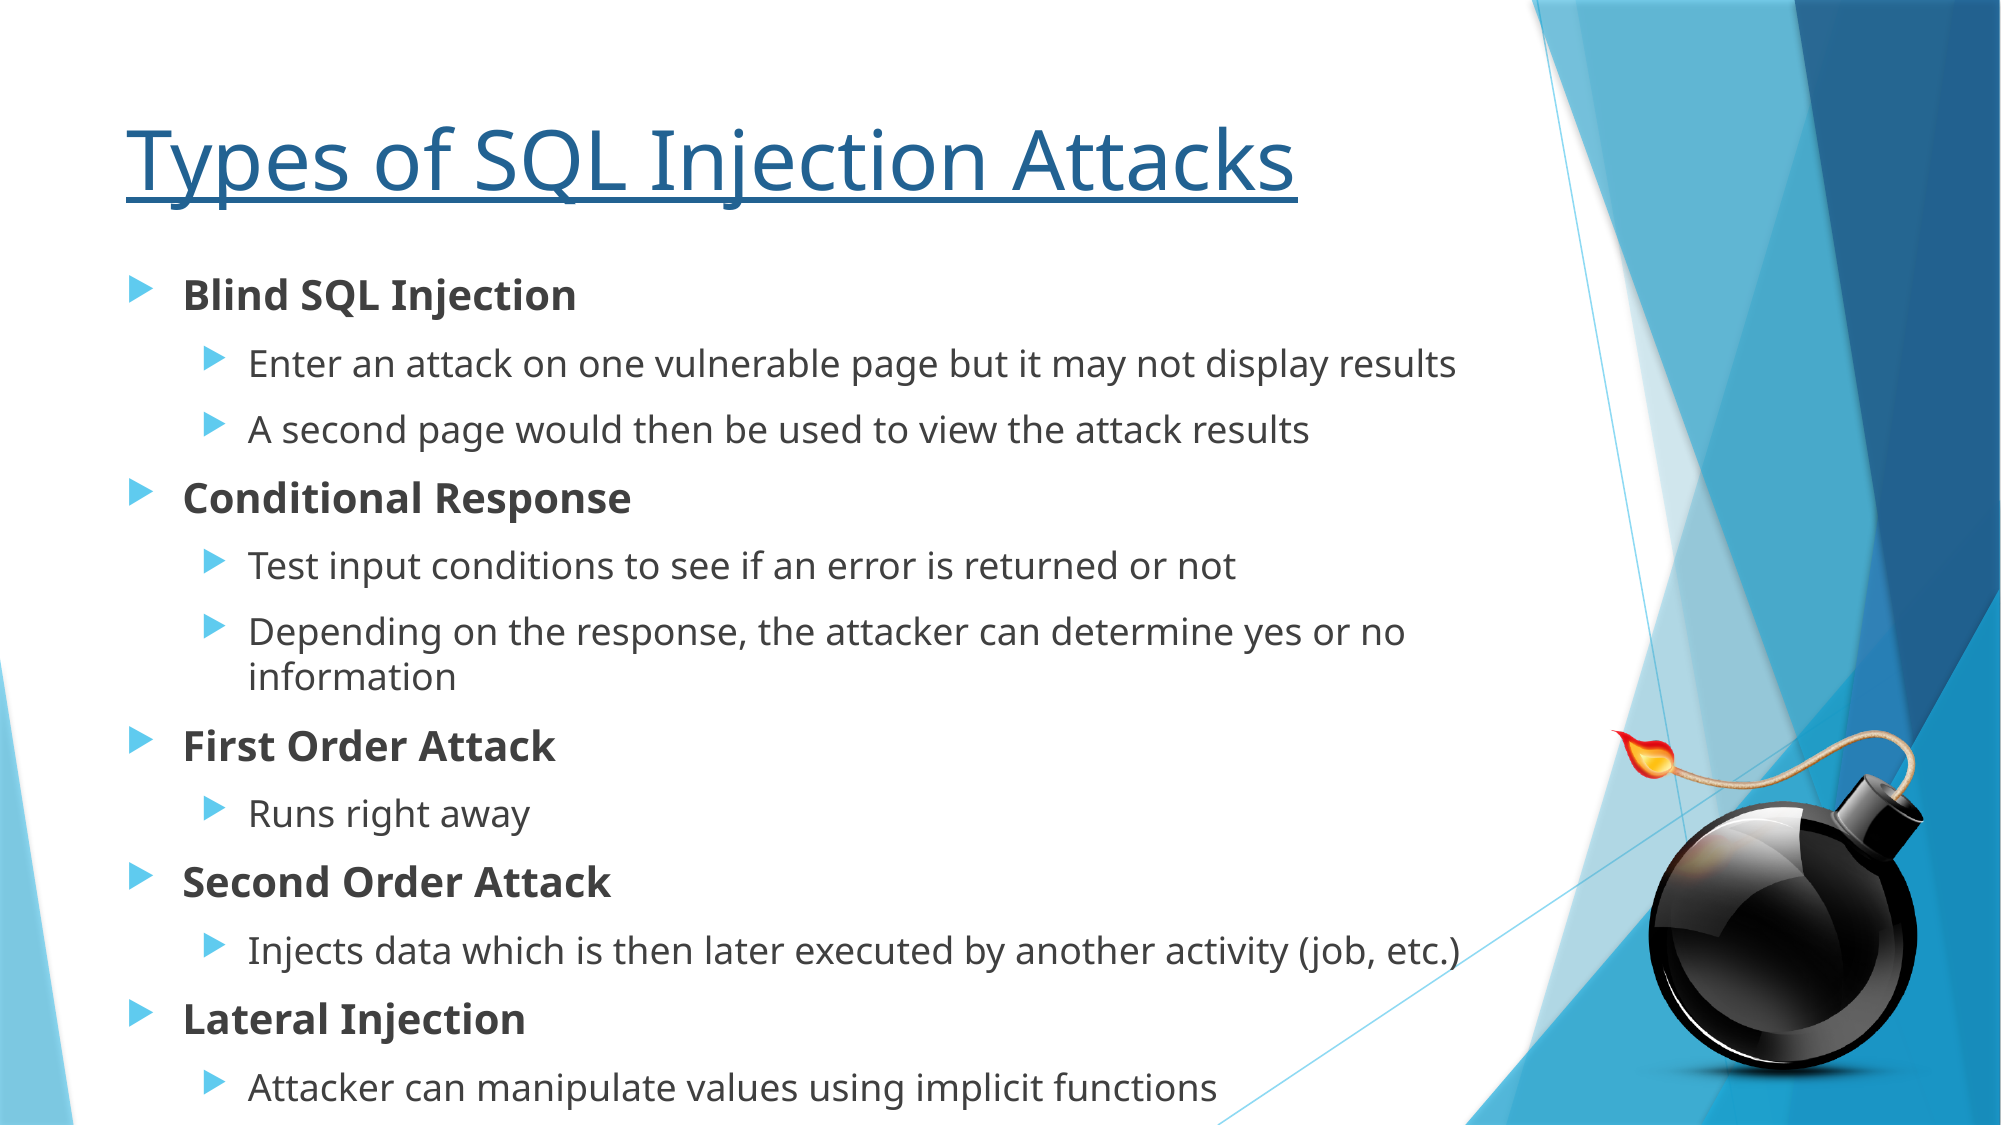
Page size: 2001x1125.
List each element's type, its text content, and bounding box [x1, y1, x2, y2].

list Blind SQL Injection Enter an attack on one vulnerable page but it may not display results A second page would then be used to view the attack results Conditional Response Test input conditions to see if an error is returned or not Depending on the response, the attacker can determine yes or no information First Order Attack Runs right away Second Order Attack Injects data which is then later executed by another activity (job, etc.) Lateral Injection Attacker can manipulate values using implicit functions [111, 261, 1611, 1125]
title Types of SQL Injection Attacks [111, 99, 1522, 261]
picture [1520, 692, 2000, 1114]
